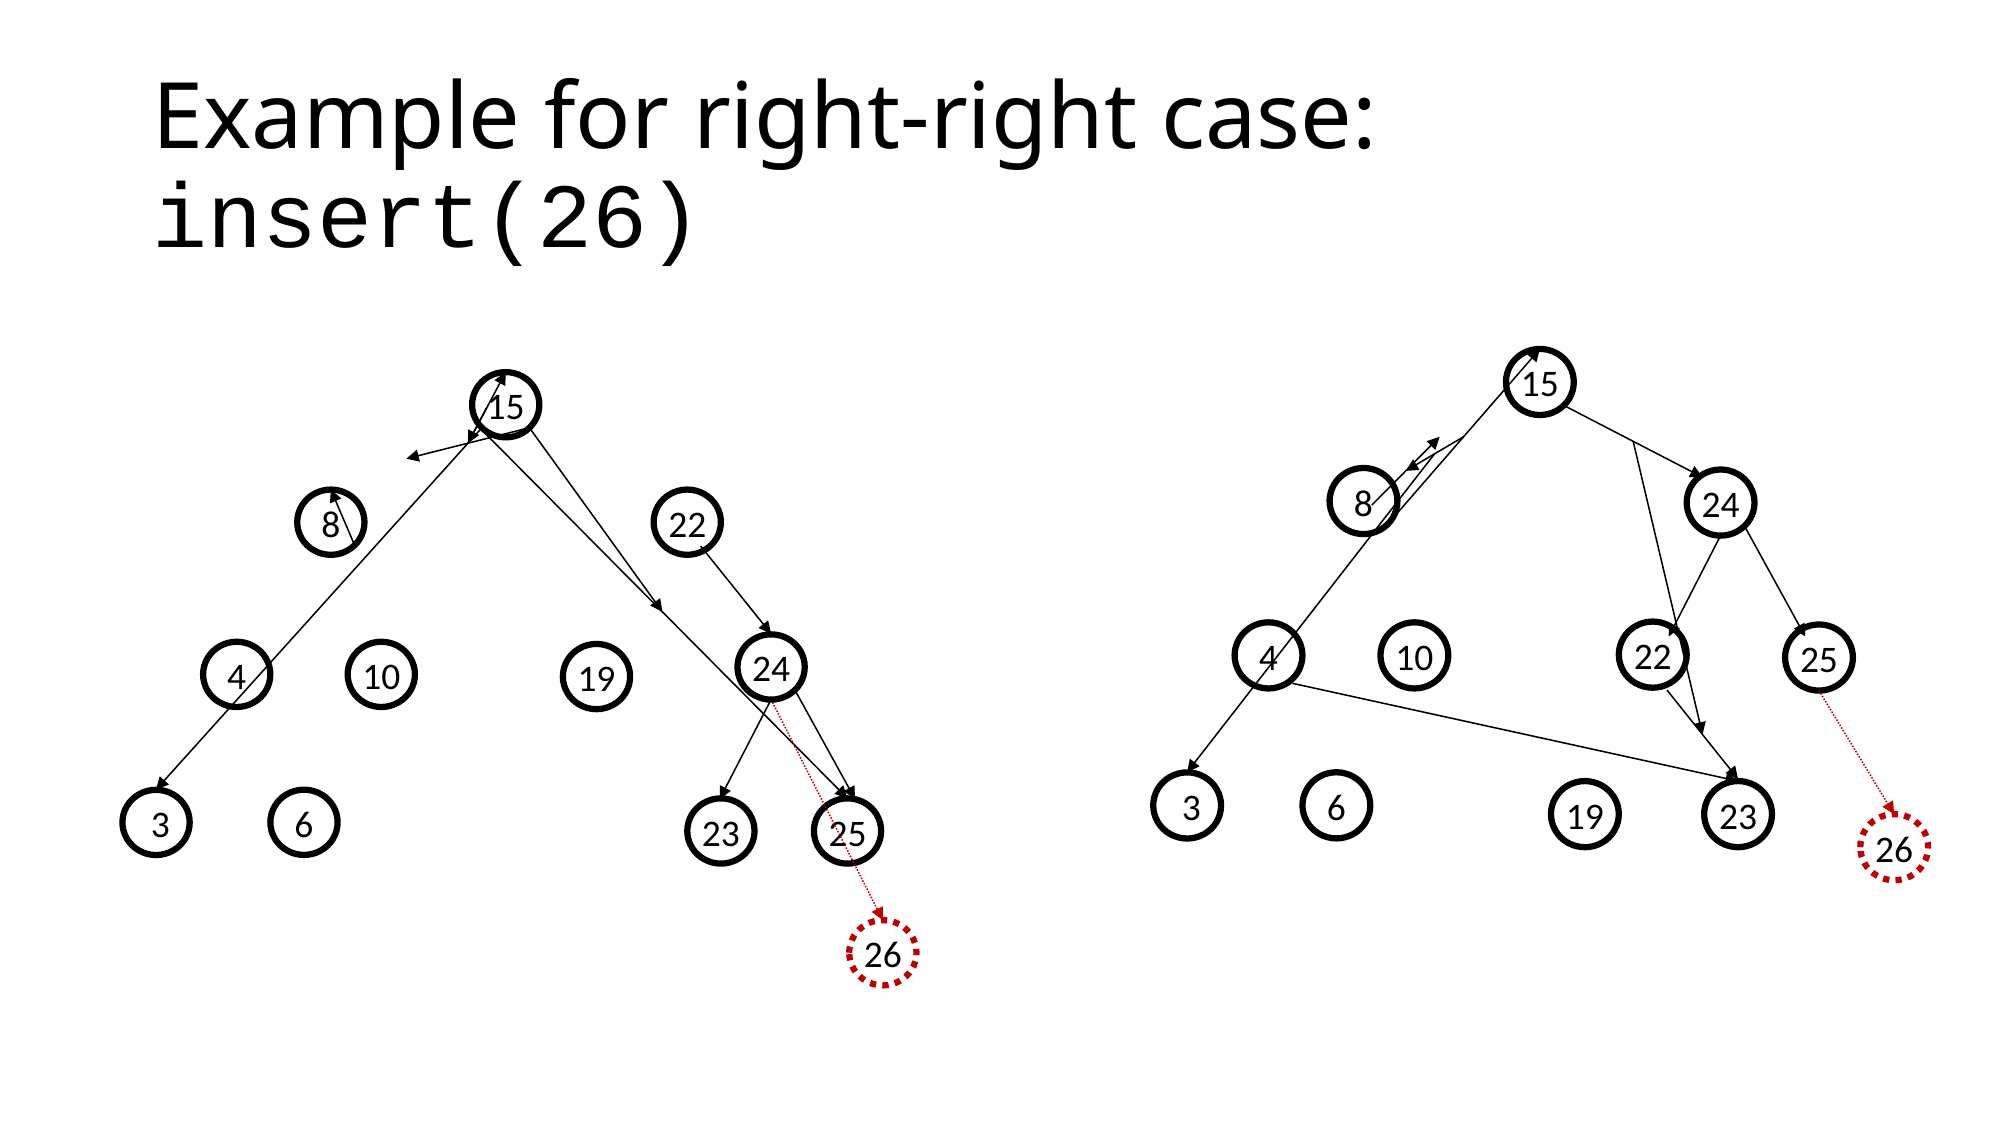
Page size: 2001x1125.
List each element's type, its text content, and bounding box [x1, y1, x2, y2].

title Example for right-right case: insert(26) [137, 59, 1863, 278]
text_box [1153, 348, 1929, 881]
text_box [122, 372, 917, 986]
